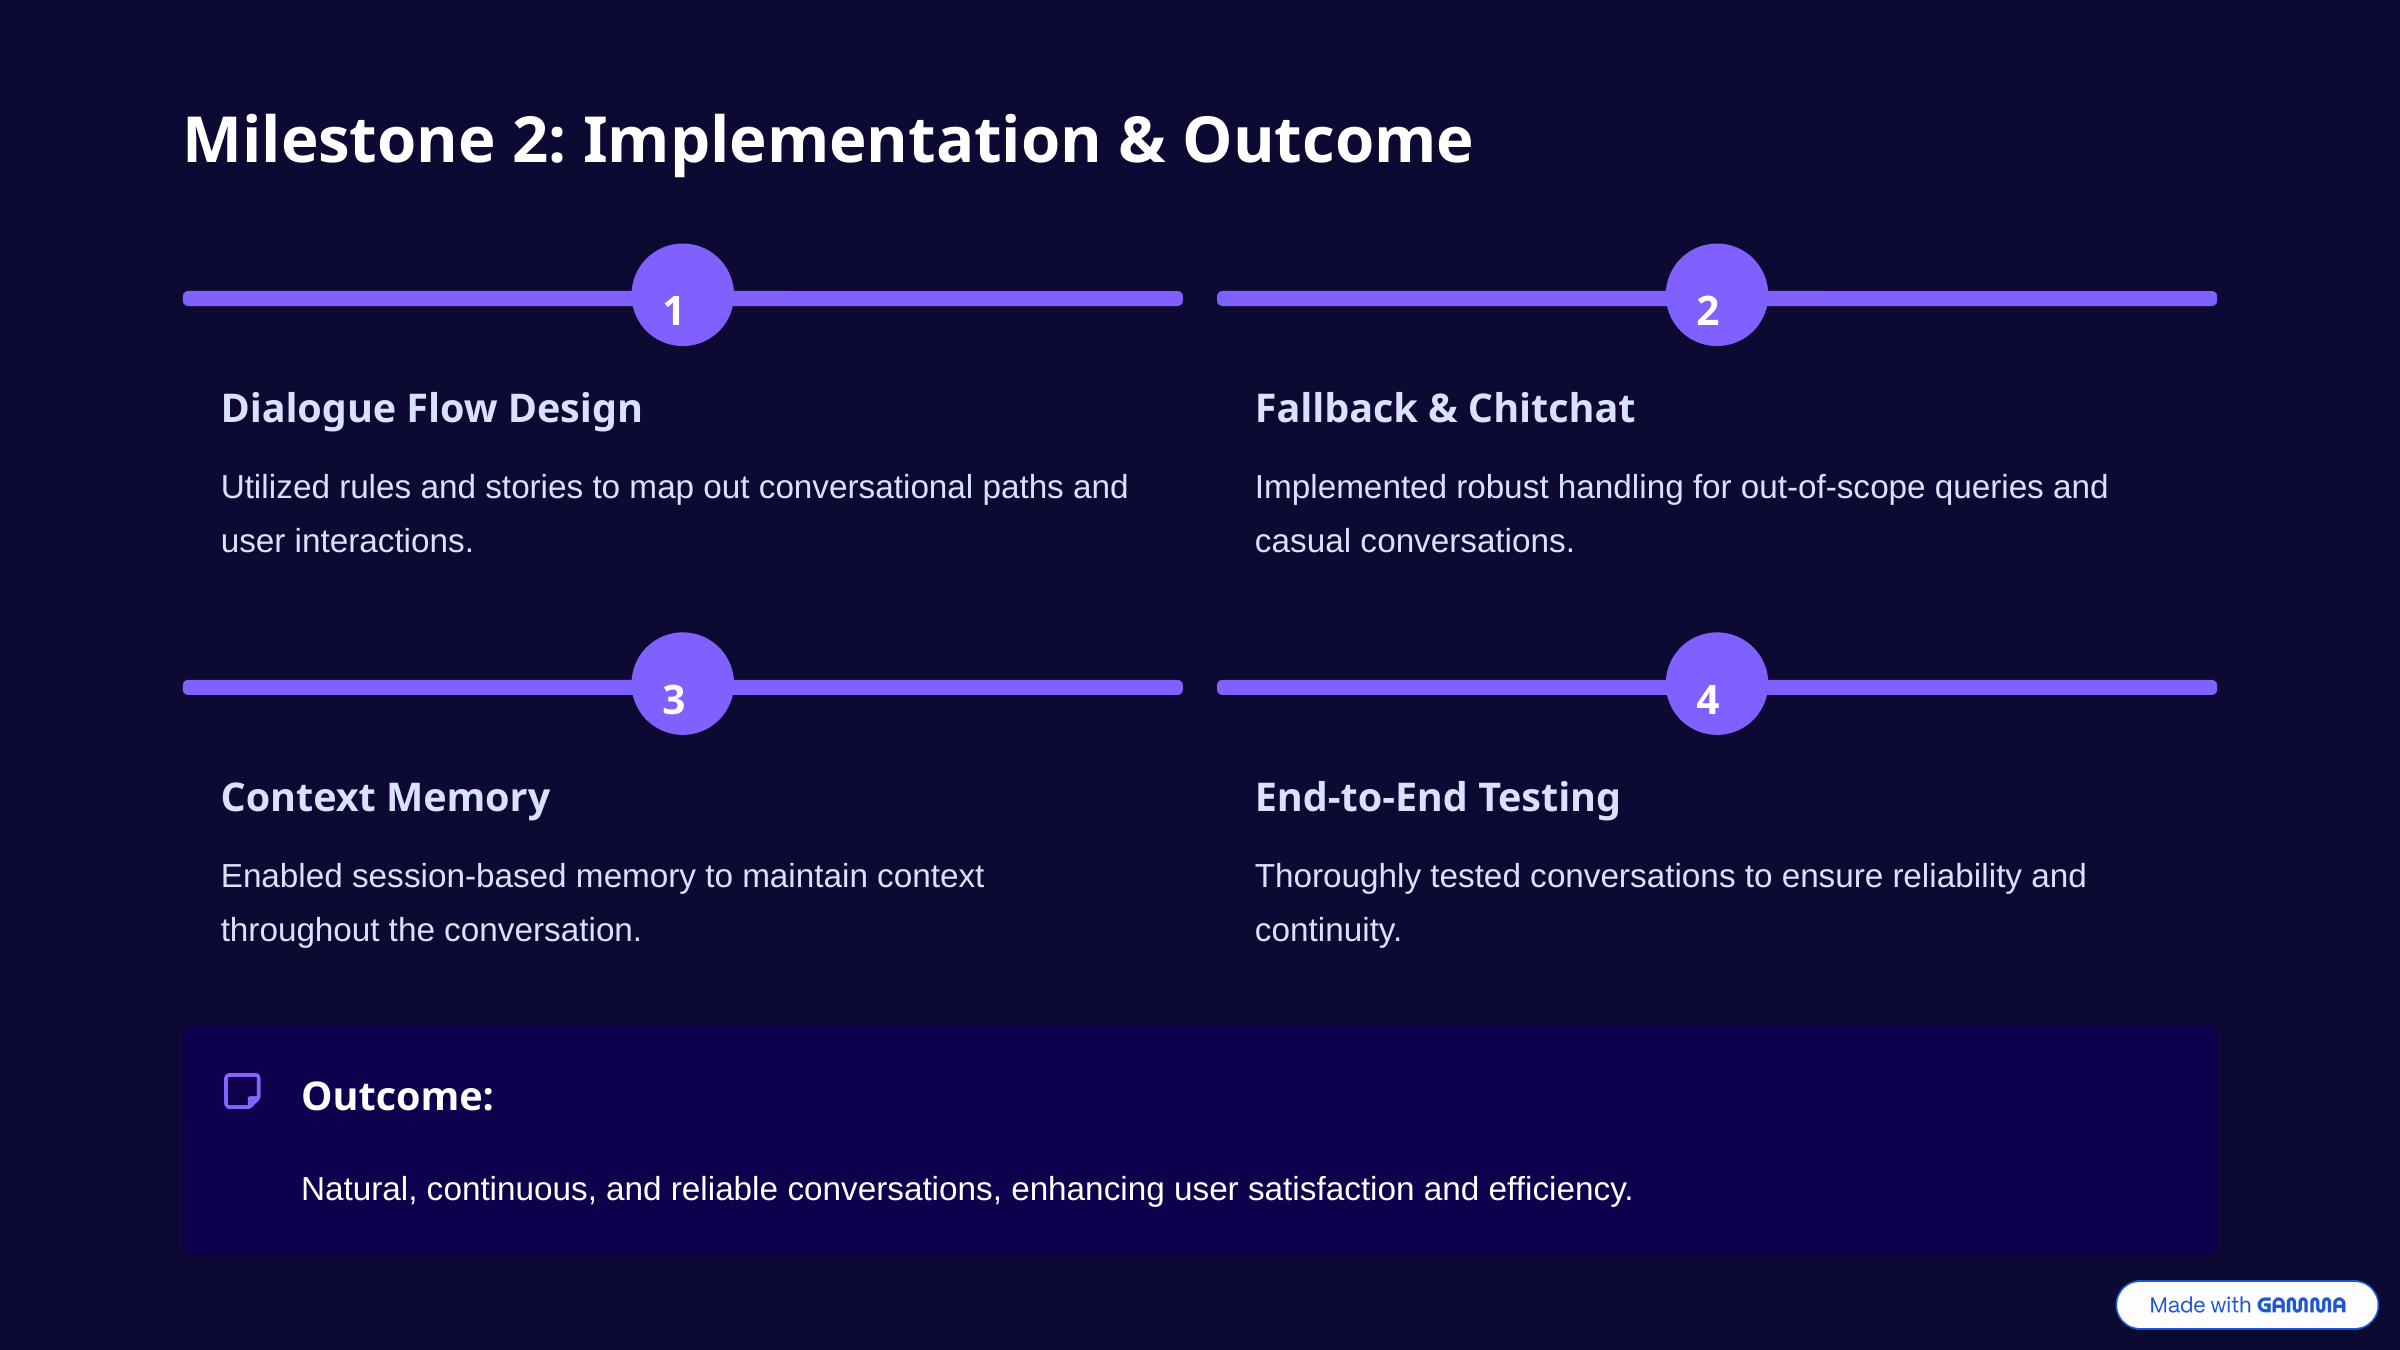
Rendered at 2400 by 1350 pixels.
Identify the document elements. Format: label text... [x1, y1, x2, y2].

text_box Utilized rules and stories to map out conversational paths and user interactions. [220, 450, 1145, 561]
text_box [1768, 290, 2218, 307]
text_box Milestone 2: Implementation & Outcome [182, 94, 1608, 176]
text_box Thoroughly tested conversations to ensure reliability and continuity. [1254, 839, 2180, 950]
text_box 3 [662, 657, 704, 710]
text_box Dialogue Flow Design [220, 380, 696, 431]
text_box [631, 243, 735, 347]
text_box [182, 305, 1183, 599]
text_box [1665, 632, 1769, 735]
text_box [182, 694, 1183, 988]
text_box [1217, 290, 1667, 307]
text_box [631, 632, 735, 735]
text_box End-to-End Testing [1254, 769, 1685, 820]
text_box 2 [1696, 269, 1738, 321]
picture [216, 1070, 268, 1111]
text_box Context Memory [220, 769, 623, 820]
text_box [1217, 305, 2218, 599]
text_box Fallback & Chitchat [1254, 380, 1692, 431]
text_box [1768, 679, 2218, 695]
text_box [1217, 679, 1666, 695]
text_box 4 [1696, 657, 1738, 710]
text_box [182, 679, 632, 695]
text_box [182, 290, 632, 307]
text_box 1 [662, 269, 704, 321]
picture [2106, 1271, 2389, 1339]
text_box [733, 290, 1183, 307]
text_box Enabled session-based memory to maintain context throughout the conversation. [220, 839, 1145, 950]
text_box [1217, 694, 2218, 988]
text_box Outcome: [301, 1068, 704, 1119]
text_box [733, 679, 1183, 695]
text_box Implemented robust handling for out-of-scope queries and casual conversations. [1254, 450, 2180, 561]
text_box [1665, 243, 1769, 347]
text_box Natural, continuous, and reliable conversations, enhancing user satisfaction and efficiency. [301, 1152, 2183, 1208]
text_box [182, 1025, 2218, 1256]
